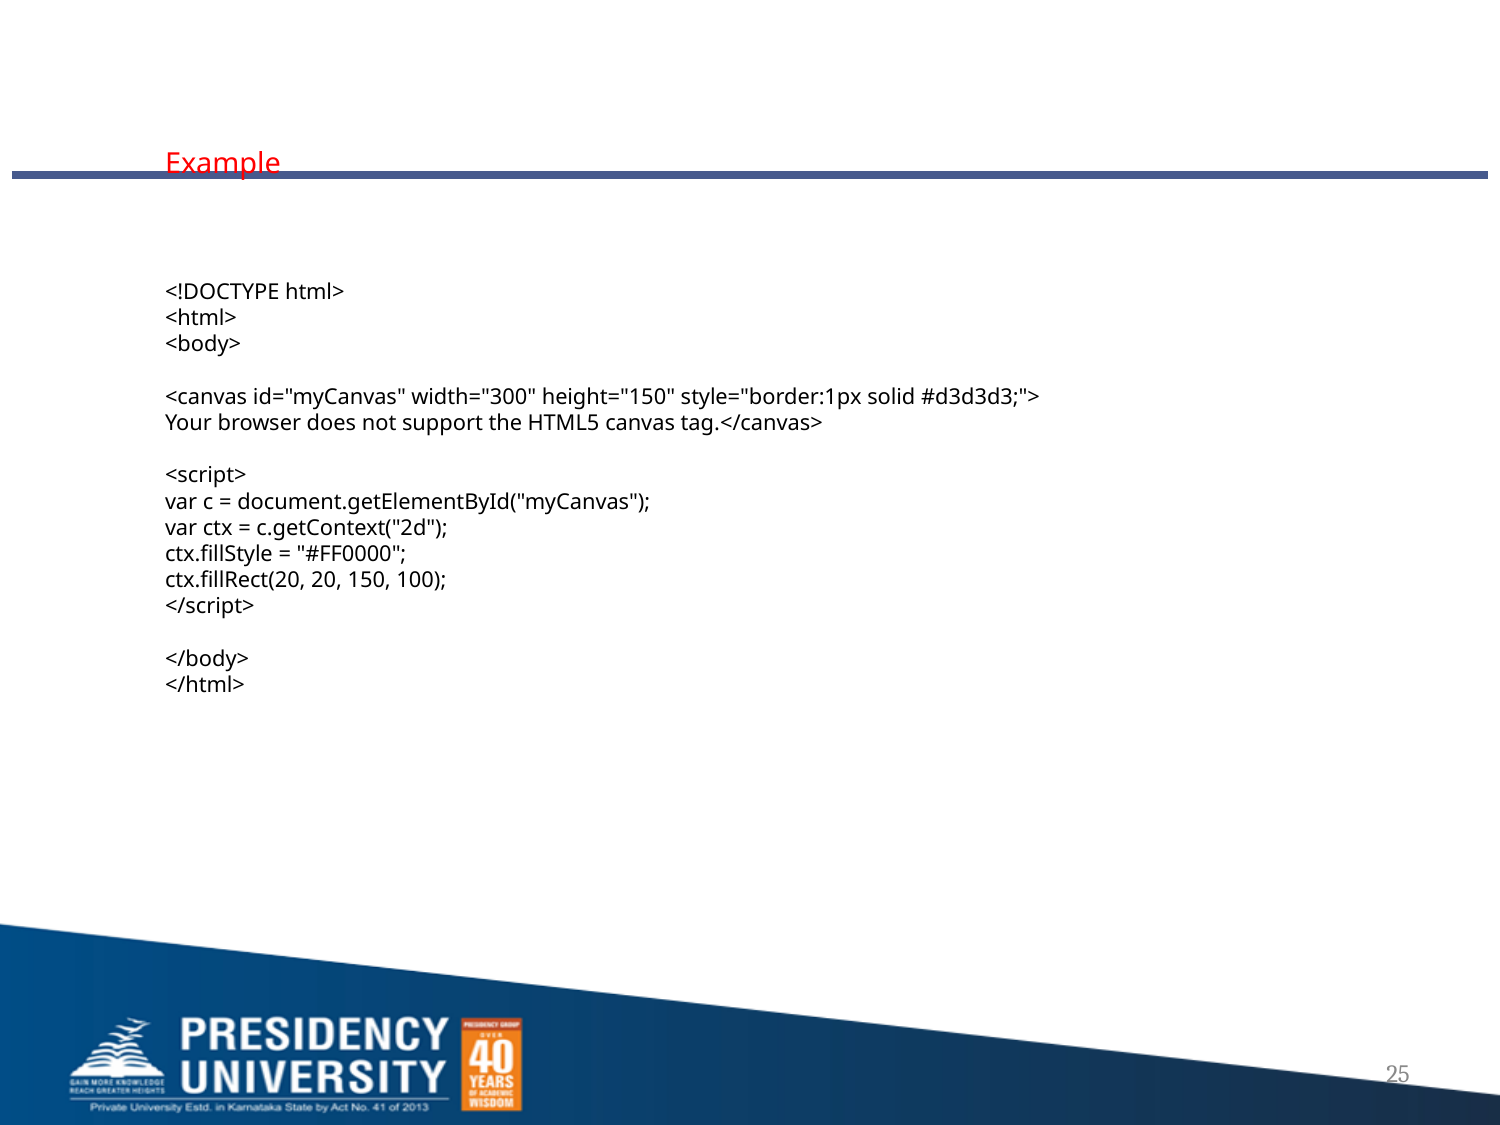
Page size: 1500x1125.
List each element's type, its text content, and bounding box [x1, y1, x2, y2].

list Example [150, 137, 1200, 188]
slide_number 25 [1074, 1042, 1425, 1103]
list <!DOCTYPE html> <html> <body> <canvas id="myCanvas" width="300" height="150" style="border:1px solid #d3d3d3;"> Your browser does not support the HTML5 canvas tag.</canvas> <script> var c = document.getElementById("myCanvas"); var ctx = c.getContext("2d"); ctx.fillStyle = "#FF0000"; ctx.fillRect(20, 20, 150, 100); </script> </body> </html> [150, 270, 1200, 1013]
picture [0, 921, 1500, 1125]
